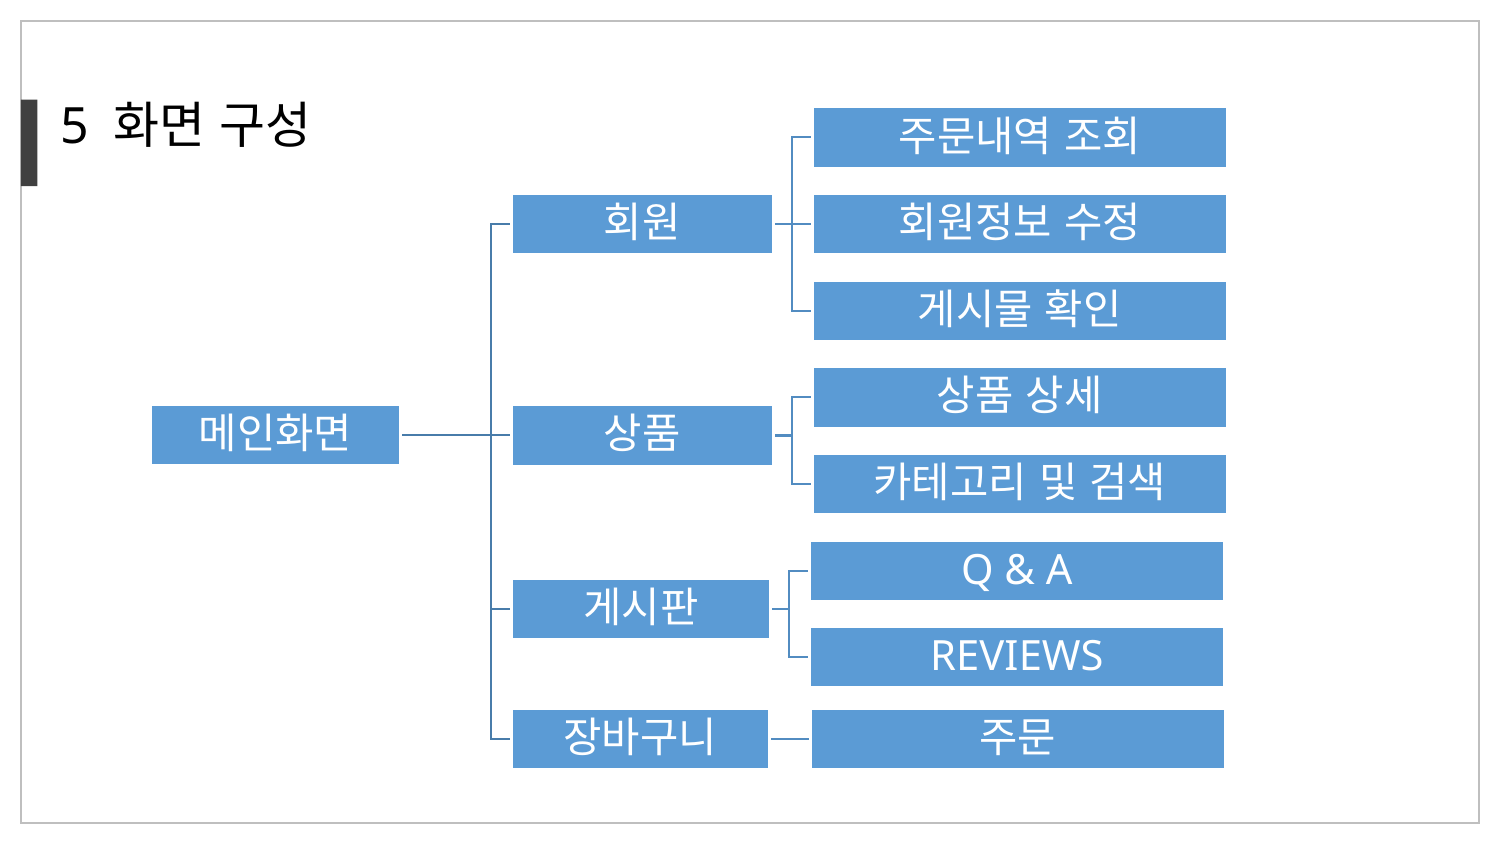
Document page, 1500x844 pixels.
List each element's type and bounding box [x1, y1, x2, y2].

text_box [110, 101, 1341, 770]
text_box [20, 20, 1480, 824]
text_box [20, 99, 38, 187]
